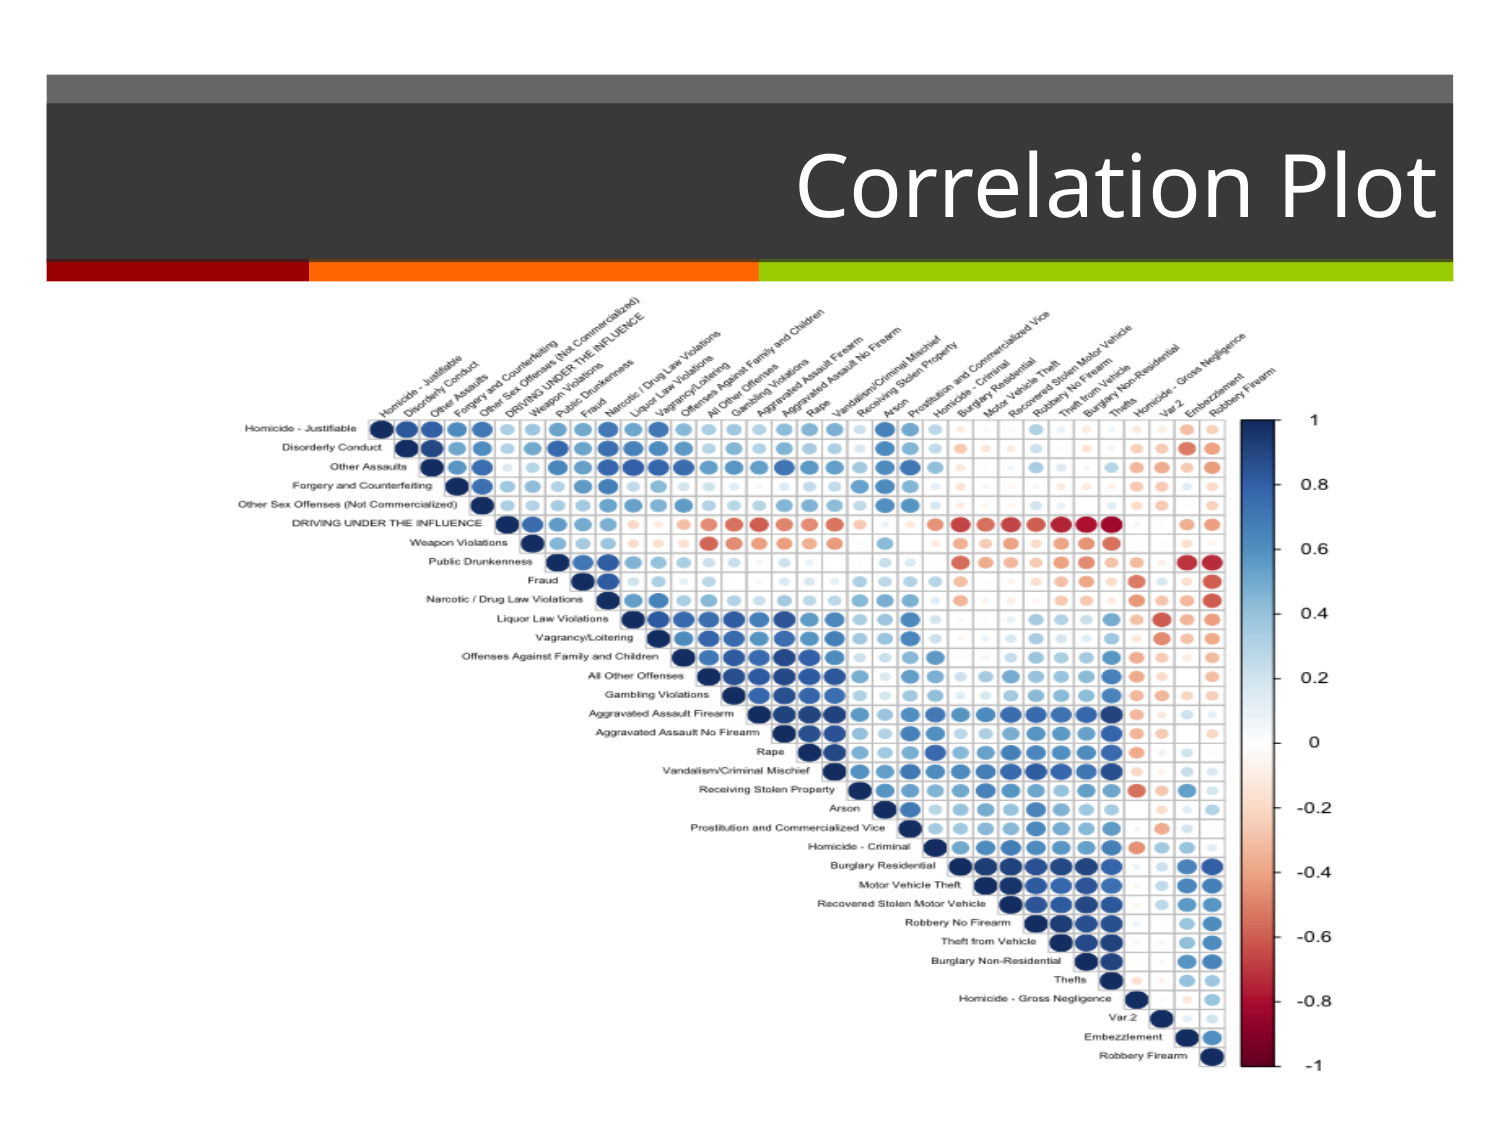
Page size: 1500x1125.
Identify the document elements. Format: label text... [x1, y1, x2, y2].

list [46, 292, 1428, 1088]
title Correlation Plot [46, 103, 1454, 263]
